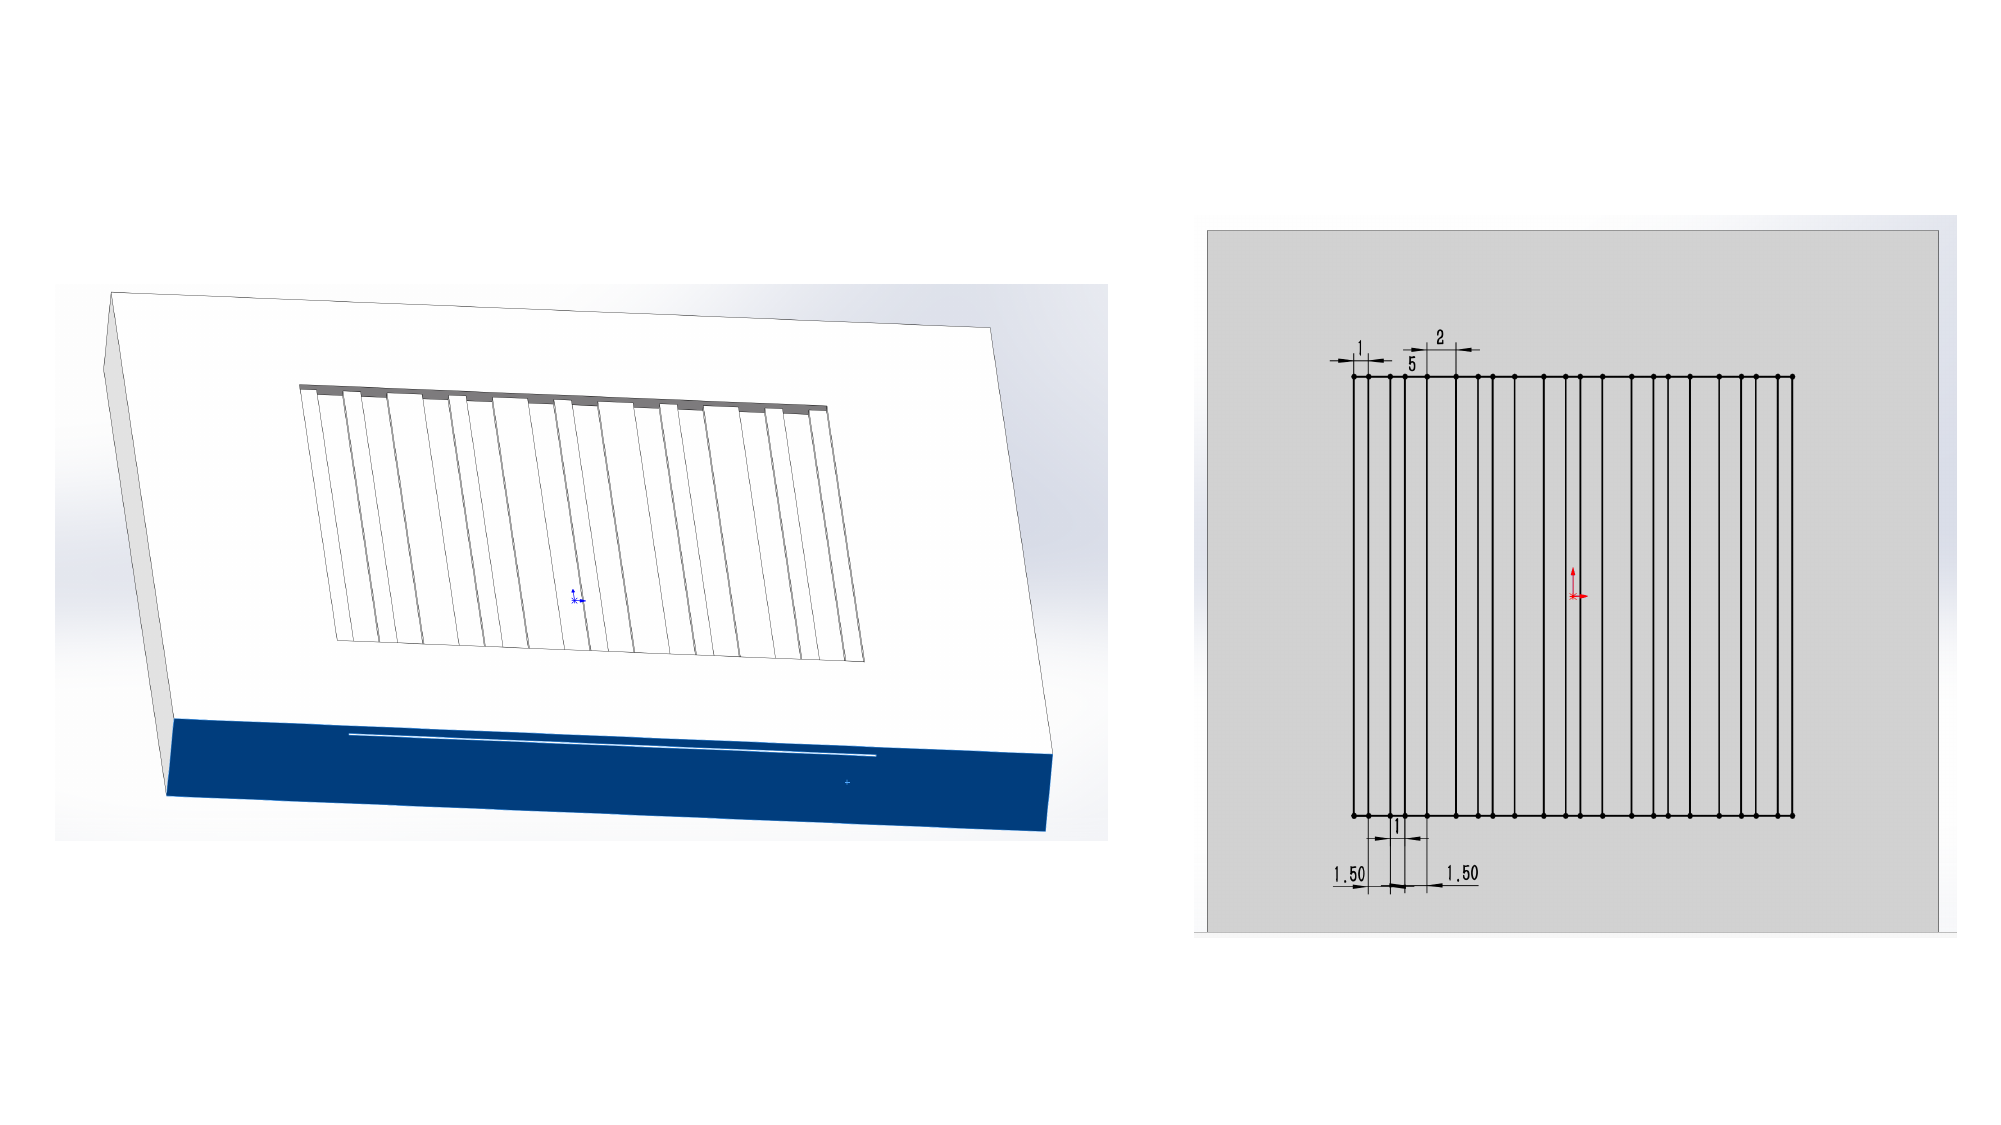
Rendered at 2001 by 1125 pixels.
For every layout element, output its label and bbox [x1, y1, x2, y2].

picture [1193, 214, 1957, 938]
picture [54, 283, 1108, 842]
